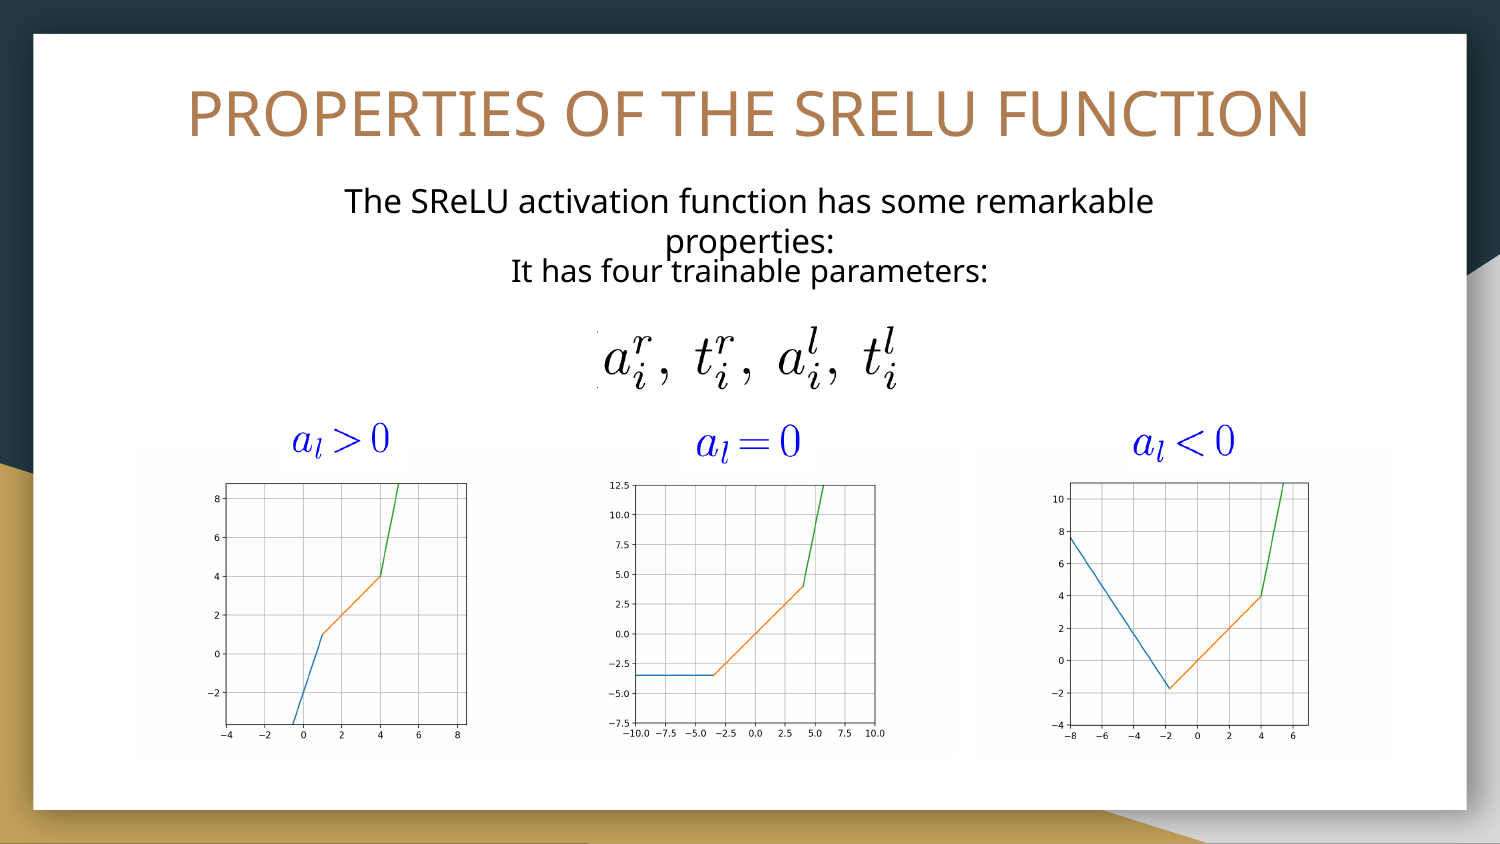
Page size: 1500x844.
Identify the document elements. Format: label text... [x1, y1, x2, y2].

title PROPERTIES OF THE SRELU FUNCTION [134, 59, 1366, 230]
picture [976, 412, 1391, 760]
text_box It has four trainable parameters: [467, 235, 1033, 304]
text_box The SReLU activation function has some remarkable properties: [245, 165, 1255, 275]
picture [596, 322, 903, 394]
picture [134, 412, 957, 759]
